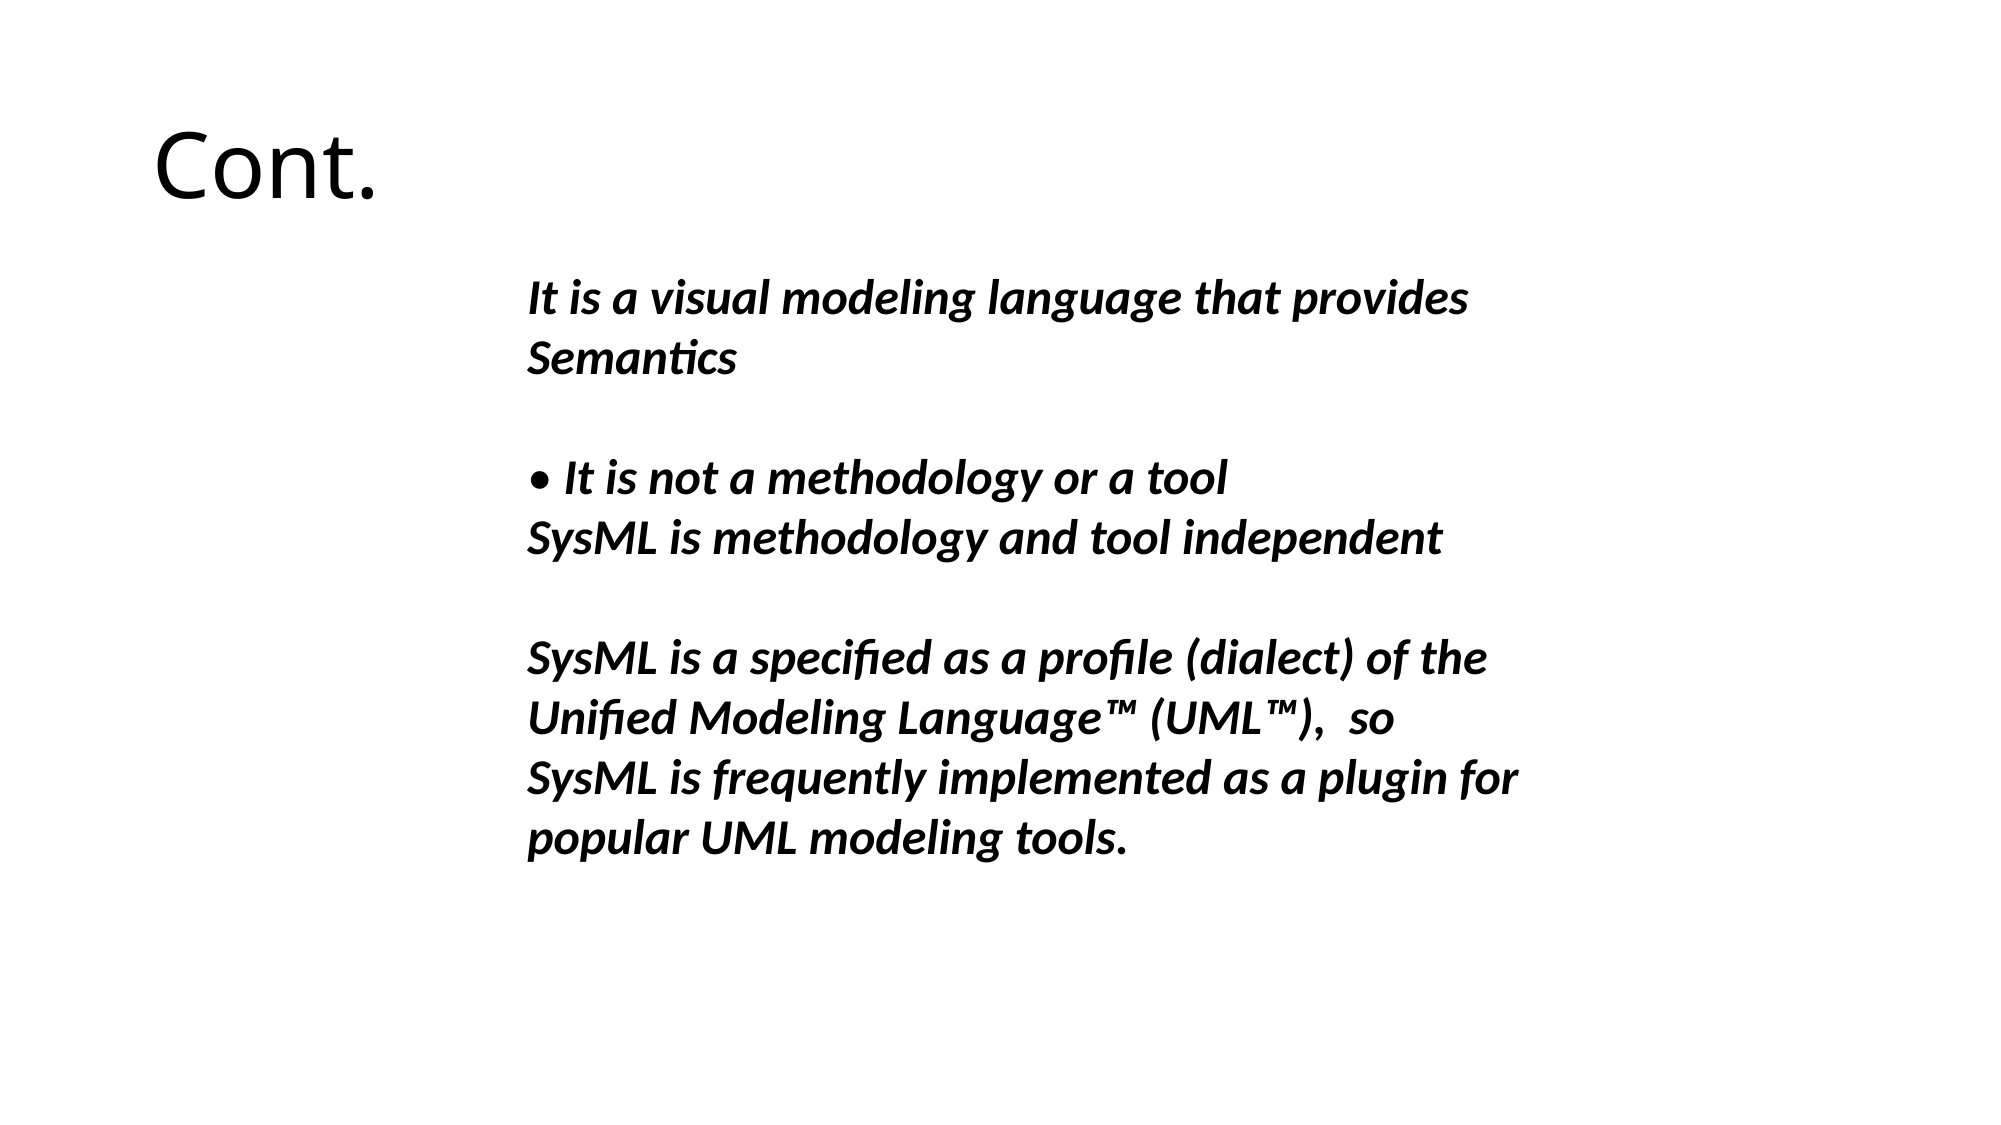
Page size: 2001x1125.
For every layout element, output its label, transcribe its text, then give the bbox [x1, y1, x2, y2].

text_box It is a visual modeling language that provides Semantics • It is not a methodology or a tool SysML is methodology and tool independent SysML is a specified as a profile (dialect) of the Unified Modeling Language™ (UML™), so SysML is frequently implemented as a plugin for popular UML modeling tools. [512, 212, 1538, 978]
title Cont. [137, 59, 1863, 278]
